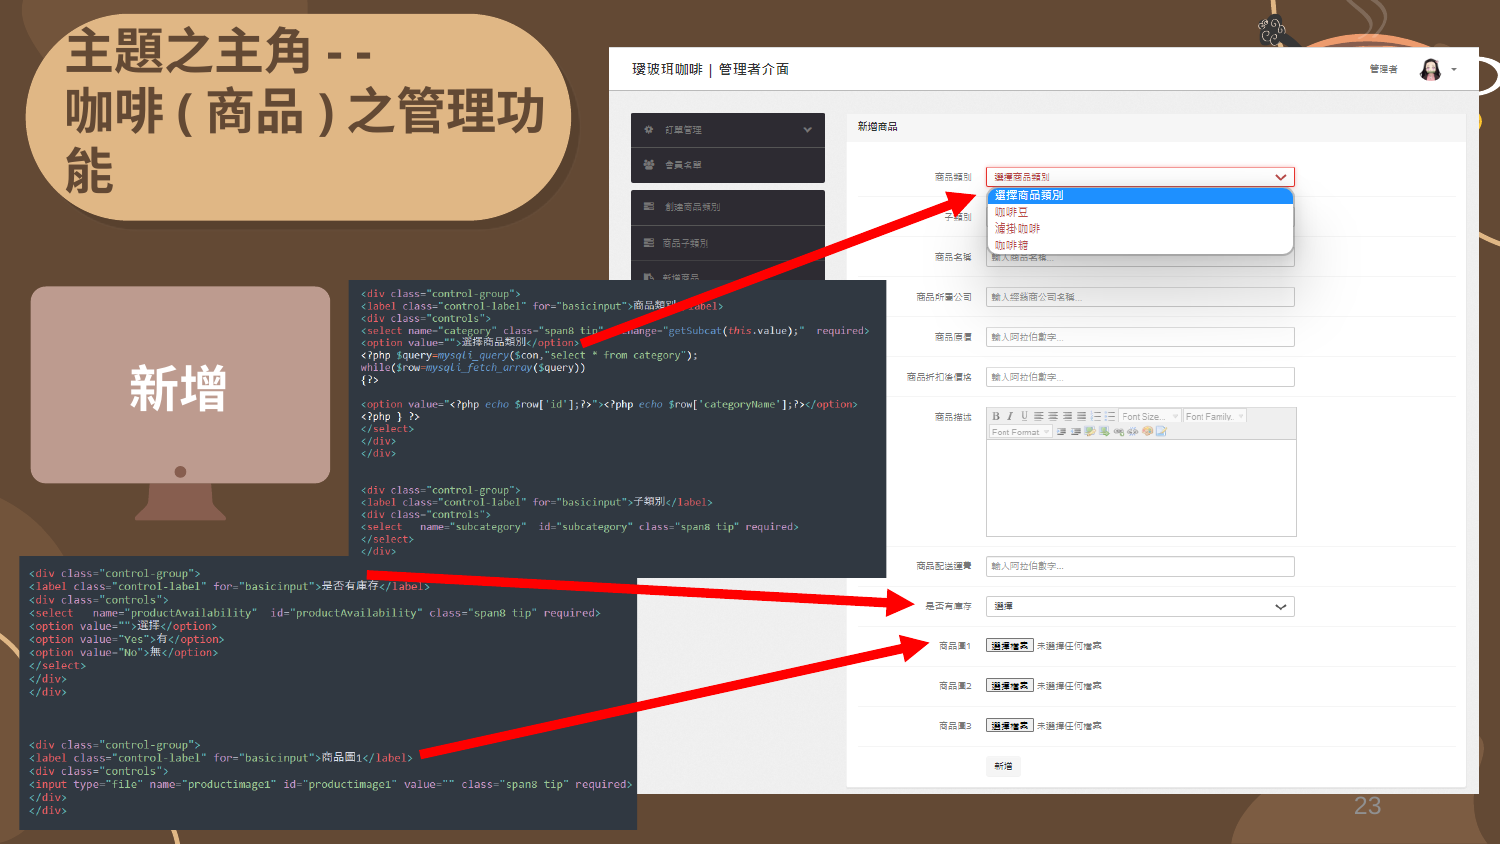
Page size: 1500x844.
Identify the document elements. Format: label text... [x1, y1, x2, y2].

text_box [84, 13, 513, 24]
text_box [1258, 0, 1500, 160]
title 主題之主角- - 咖啡(商品)之管理功能 [49, 24, 568, 45]
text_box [19, 47, 1479, 831]
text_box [30, 286, 331, 521]
